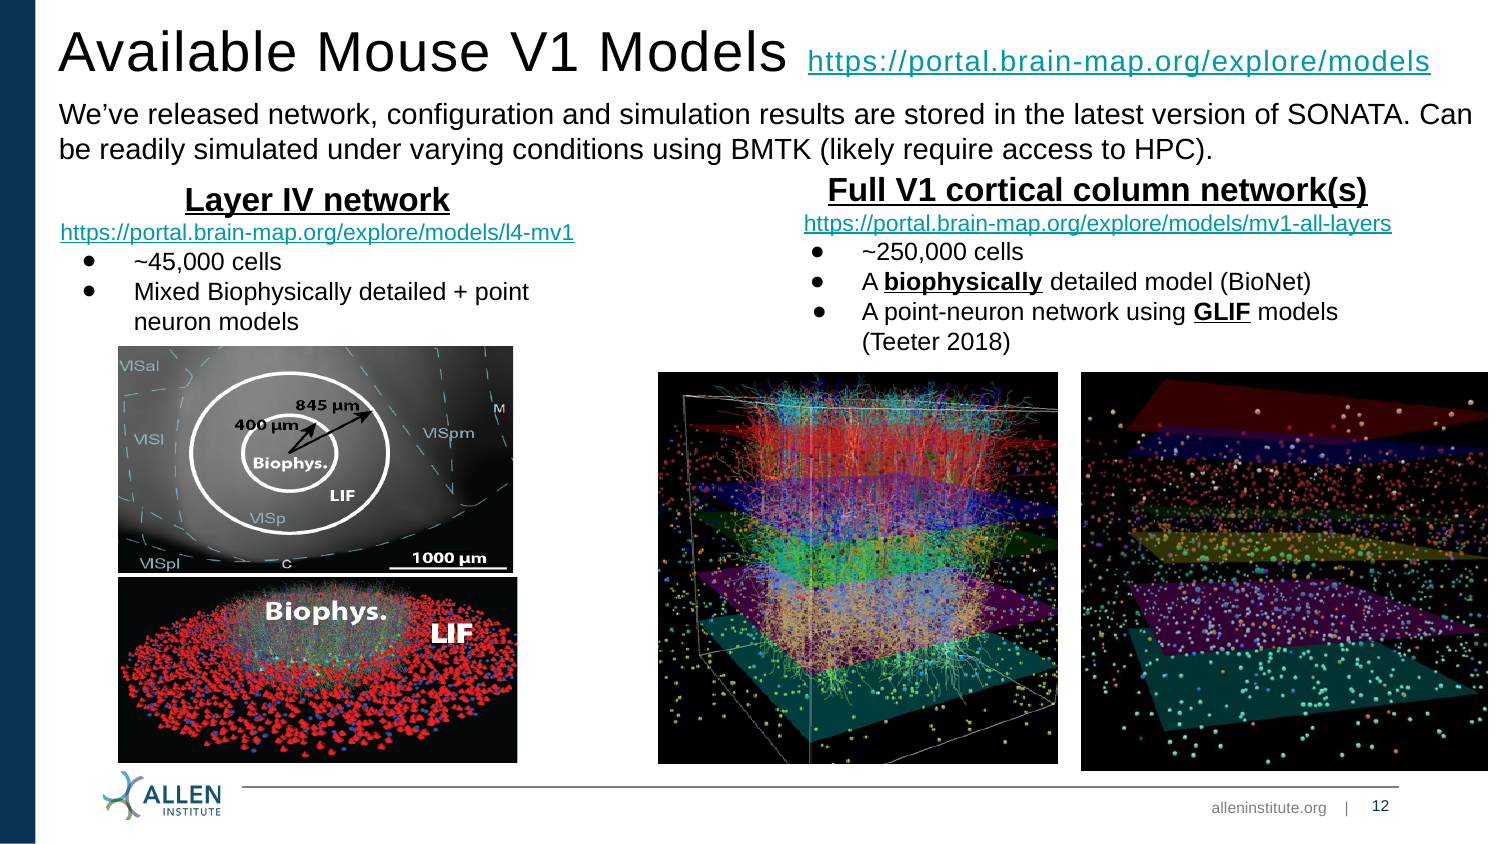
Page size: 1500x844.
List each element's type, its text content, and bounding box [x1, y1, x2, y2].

title Available Mouse V1 Models https://portal.brain-map.org/explore/models [43, 0, 1474, 79]
picture [117, 346, 518, 764]
slide_number 12 [1354, 798, 1405, 811]
text_box We’ve released network, configuration and simulation results are stored in the latest version of SONATA. Can be readily simulated under varying conditions using BMTK (likely require access to HPC). [43, 79, 1500, 199]
picture [658, 372, 1058, 764]
text_box Full V1 cortical column network(s) https://portal.brain-map.org/explore/models/mv1-all-layers ~250,000 cells A biophysically detailed model (BioNet) A point-neuron network using GLIF models (Teeter 2018) [771, 153, 1425, 377]
picture [1080, 372, 1488, 771]
text_box Layer IV network https://portal.brain-map.org/explore/models/l4-mv1 ~45,000 cells Mixed Biophysically detailed + point neuron models [43, 163, 592, 367]
